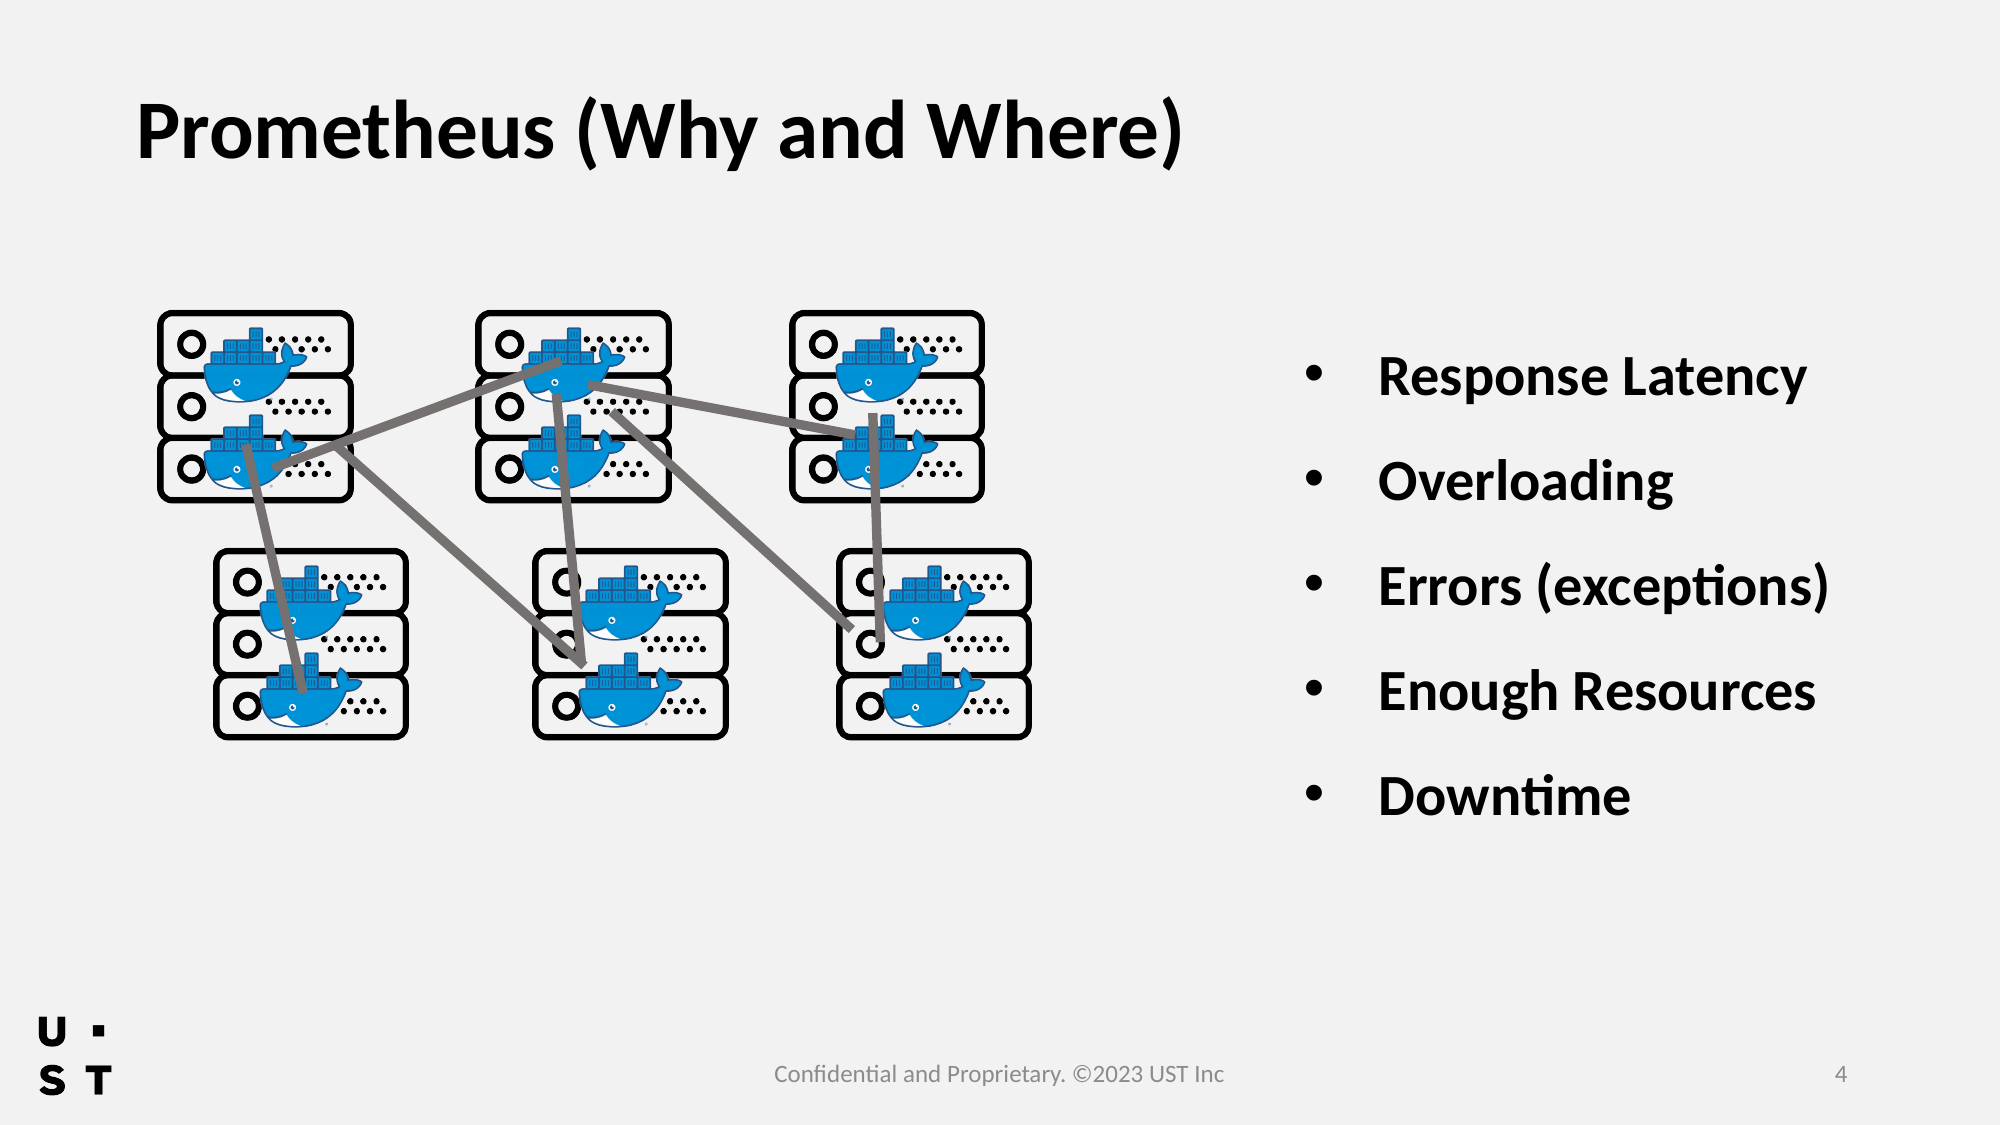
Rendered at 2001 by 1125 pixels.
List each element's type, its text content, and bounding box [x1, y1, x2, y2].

text_box Response Latency Overloading Errors (exceptions) Enough Resources Downtime [1288, 295, 1899, 835]
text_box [157, 308, 354, 505]
picture [27, 1004, 123, 1107]
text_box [872, 413, 881, 643]
text_box Prometheus (Why and Where) [121, 67, 1303, 183]
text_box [556, 394, 582, 662]
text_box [245, 444, 304, 694]
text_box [272, 360, 561, 469]
slide_number 4 [1412, 1042, 1863, 1103]
footer Confidential and Proprietary. ©2023 UST Inc [662, 1042, 1338, 1103]
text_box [611, 411, 852, 630]
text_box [587, 384, 856, 435]
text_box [836, 546, 1032, 742]
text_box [475, 308, 672, 505]
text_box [333, 443, 585, 666]
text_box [789, 308, 985, 505]
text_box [213, 546, 409, 742]
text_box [532, 546, 729, 742]
